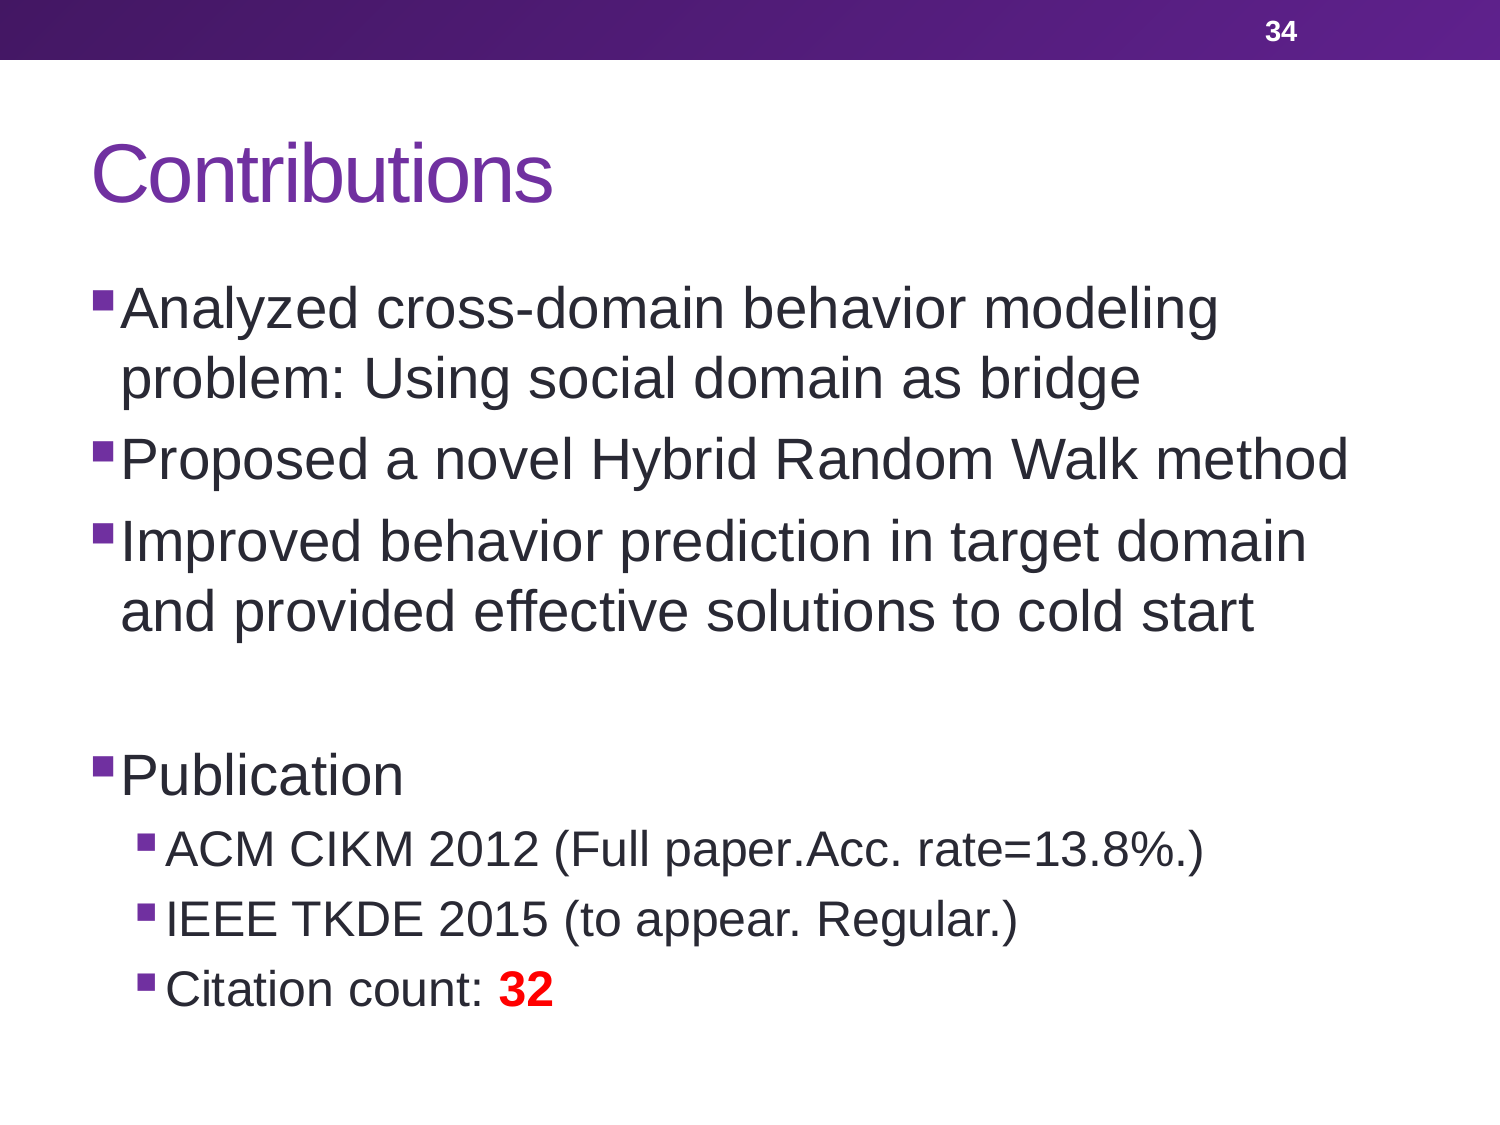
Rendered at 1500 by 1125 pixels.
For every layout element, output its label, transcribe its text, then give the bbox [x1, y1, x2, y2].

slide_number 34 [1250, 3, 1425, 57]
list Analyzed cross-domain behavior modeling problem: Using social domain as bridge Proposed a novel Hybrid Random Walk method Improved behavior prediction in target domain and provided effective solutions to cold start Publication ACM CIKM 2012 (Full paper.Acc. rate=13.8%.) IEEE TKDE 2015 (to appear. Regular.) Citation count: 32 [75, 262, 1425, 1063]
title Contributions [75, 87, 1425, 250]
